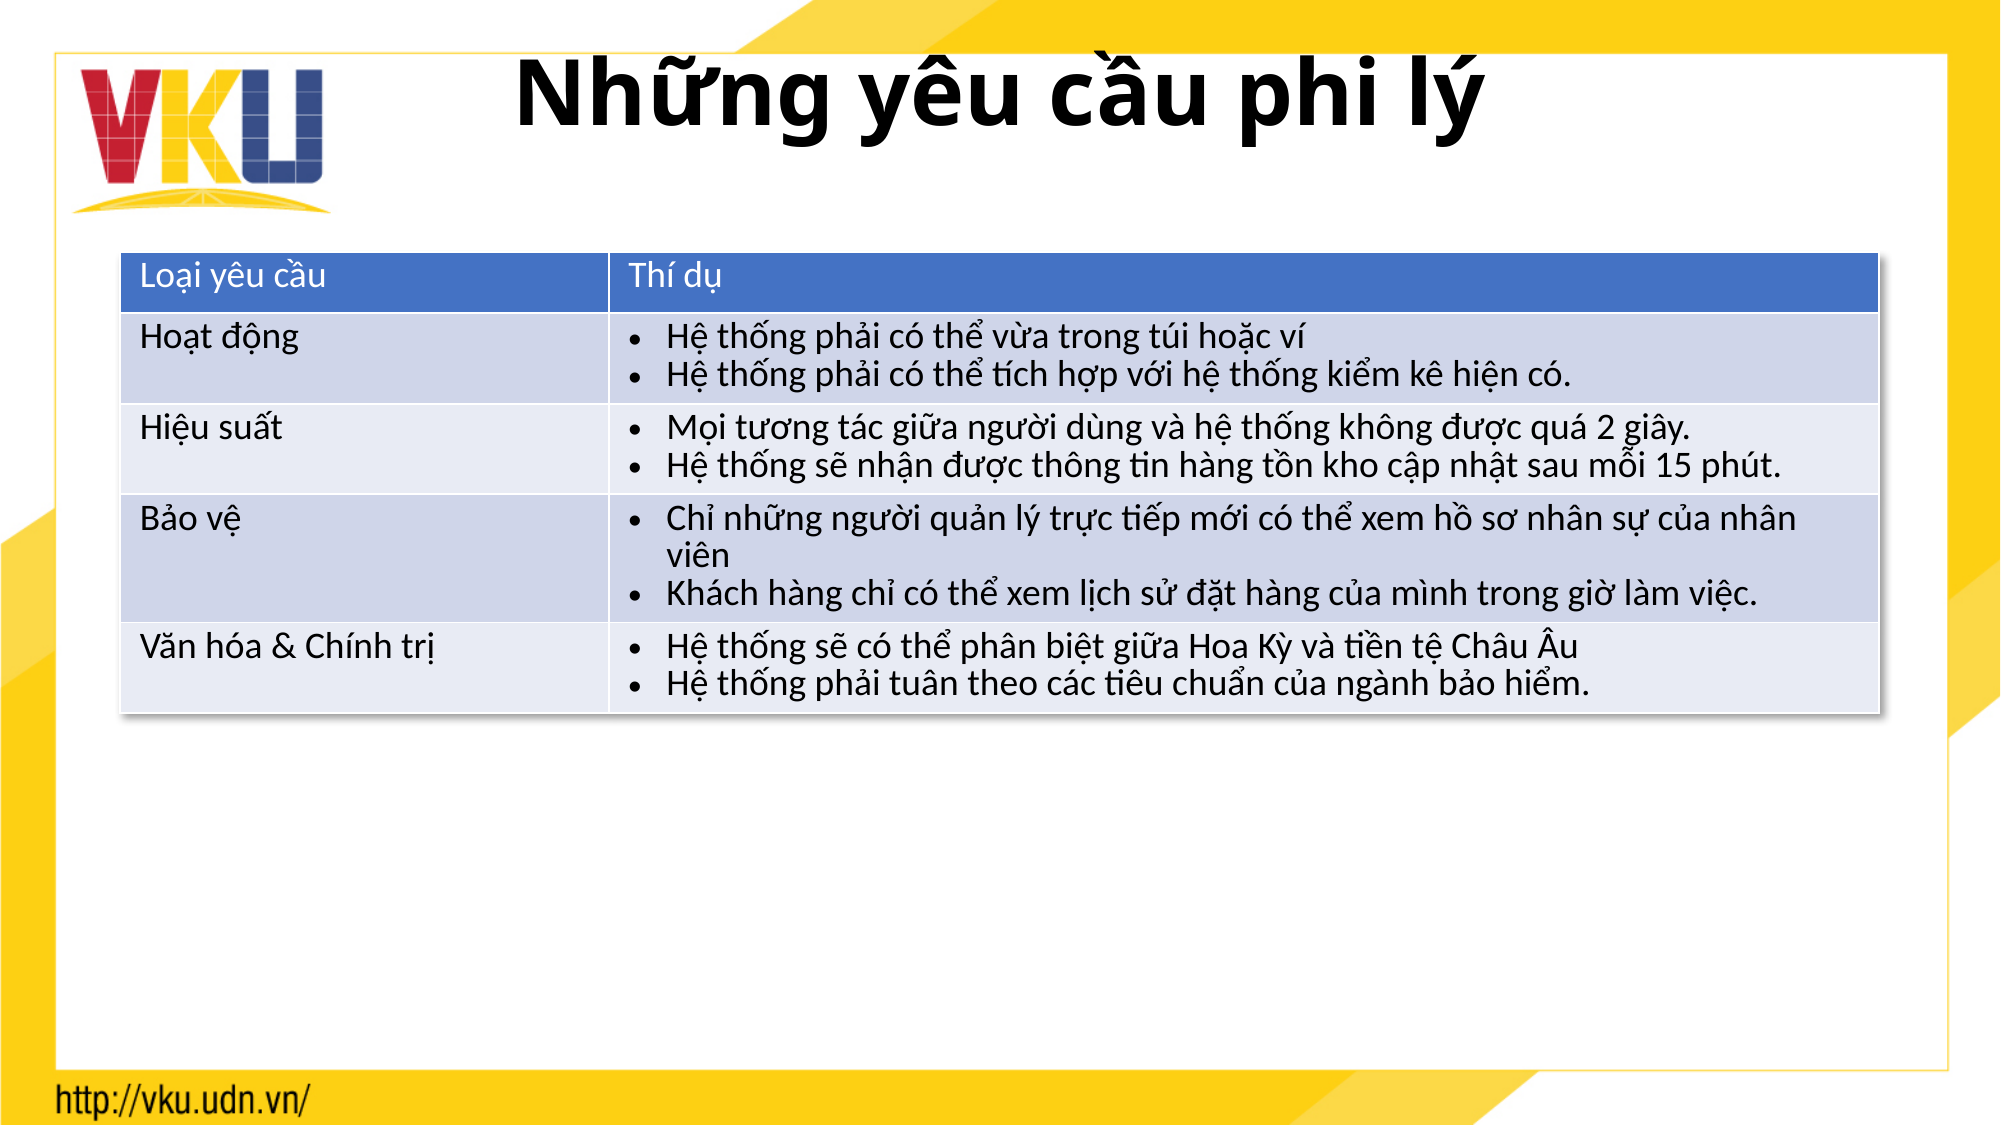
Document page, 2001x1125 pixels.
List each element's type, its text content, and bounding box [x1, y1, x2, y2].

picture [0, 0, 2001, 1125]
table_cell Chỉ những người quản lý trực tiếp mới có thể xem hồ sơ nhân sự của nhân viên Khách hàng chỉ có thể xem lịch sử đặt hàng của mình trong giờ làm việc. [610, 495, 1878, 622]
table_cell Mọi tương tác giữa người dùng và hệ thống không được quá 2 giây. Hệ thống sẽ nhận được thông tin hàng tồn kho cập nhật sau mỗi 15 phút. [610, 405, 1878, 493]
table_header Loại yêu cầu [121, 253, 608, 312]
table_header Thí dụ [610, 253, 1878, 312]
title Những yêu cầu phi lý [120, 17, 1880, 175]
table_cell Hoạt động [121, 314, 608, 403]
table_cell Hệ thống phải có thể vừa trong túi hoặc ví Hệ thống phải có thể tích hợp với hệ thống kiểm kê hiện có. [610, 314, 1878, 403]
table_cell Bảo vệ [121, 495, 608, 622]
table_cell Văn hóa & Chính trị [121, 623, 608, 712]
table_cell Hiệu suất [121, 405, 608, 493]
table_cell Hệ thống sẽ có thể phân biệt giữa Hoa Kỳ và tiền tệ Châu Âu Hệ thống phải tuân theo các tiêu chuẩn của ngành bảo hiểm. [610, 623, 1878, 712]
